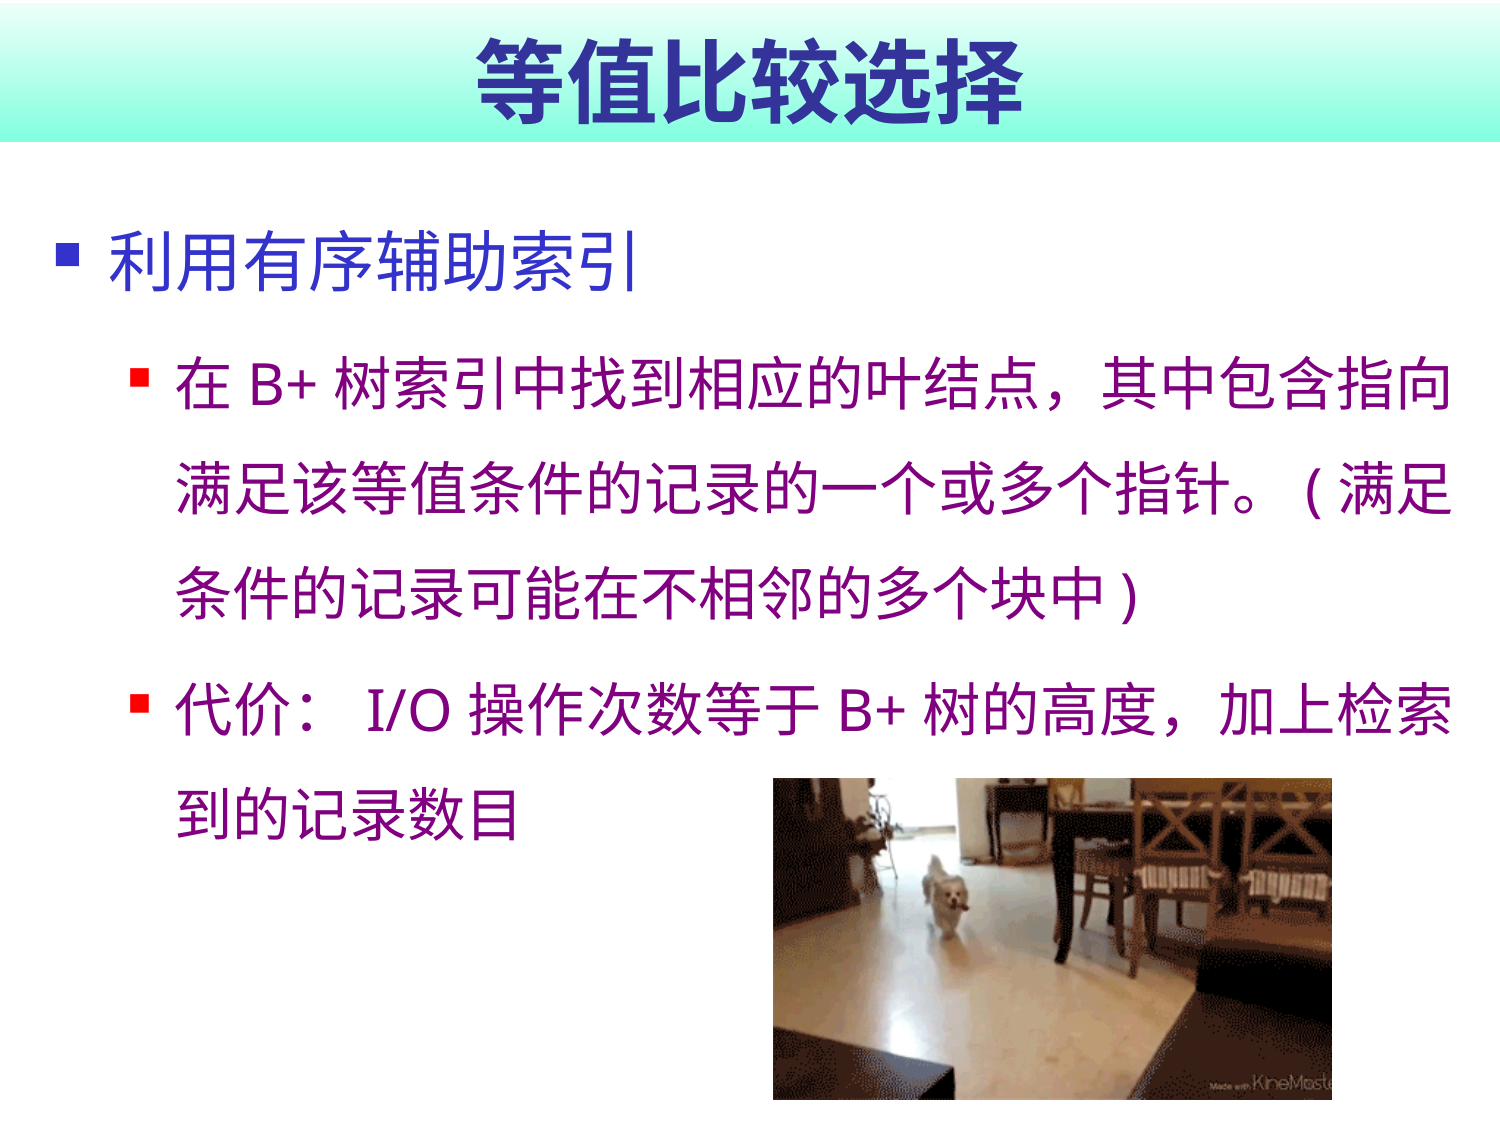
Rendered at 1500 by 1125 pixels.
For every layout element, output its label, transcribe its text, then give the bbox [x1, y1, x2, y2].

picture [773, 778, 1333, 1101]
title 等值比较选择 [0, 2, 1500, 143]
list 利用有序辅助索引 在B+树索引中找到相应的叶结点，其中包含指向满足该等值条件的记录的一个或多个指针。(满足条件的记录可能在不相邻的多个块中) 代价：I/O操作次数等于B+树的高度，加上检索到的记录数目 [37, 172, 1470, 1095]
